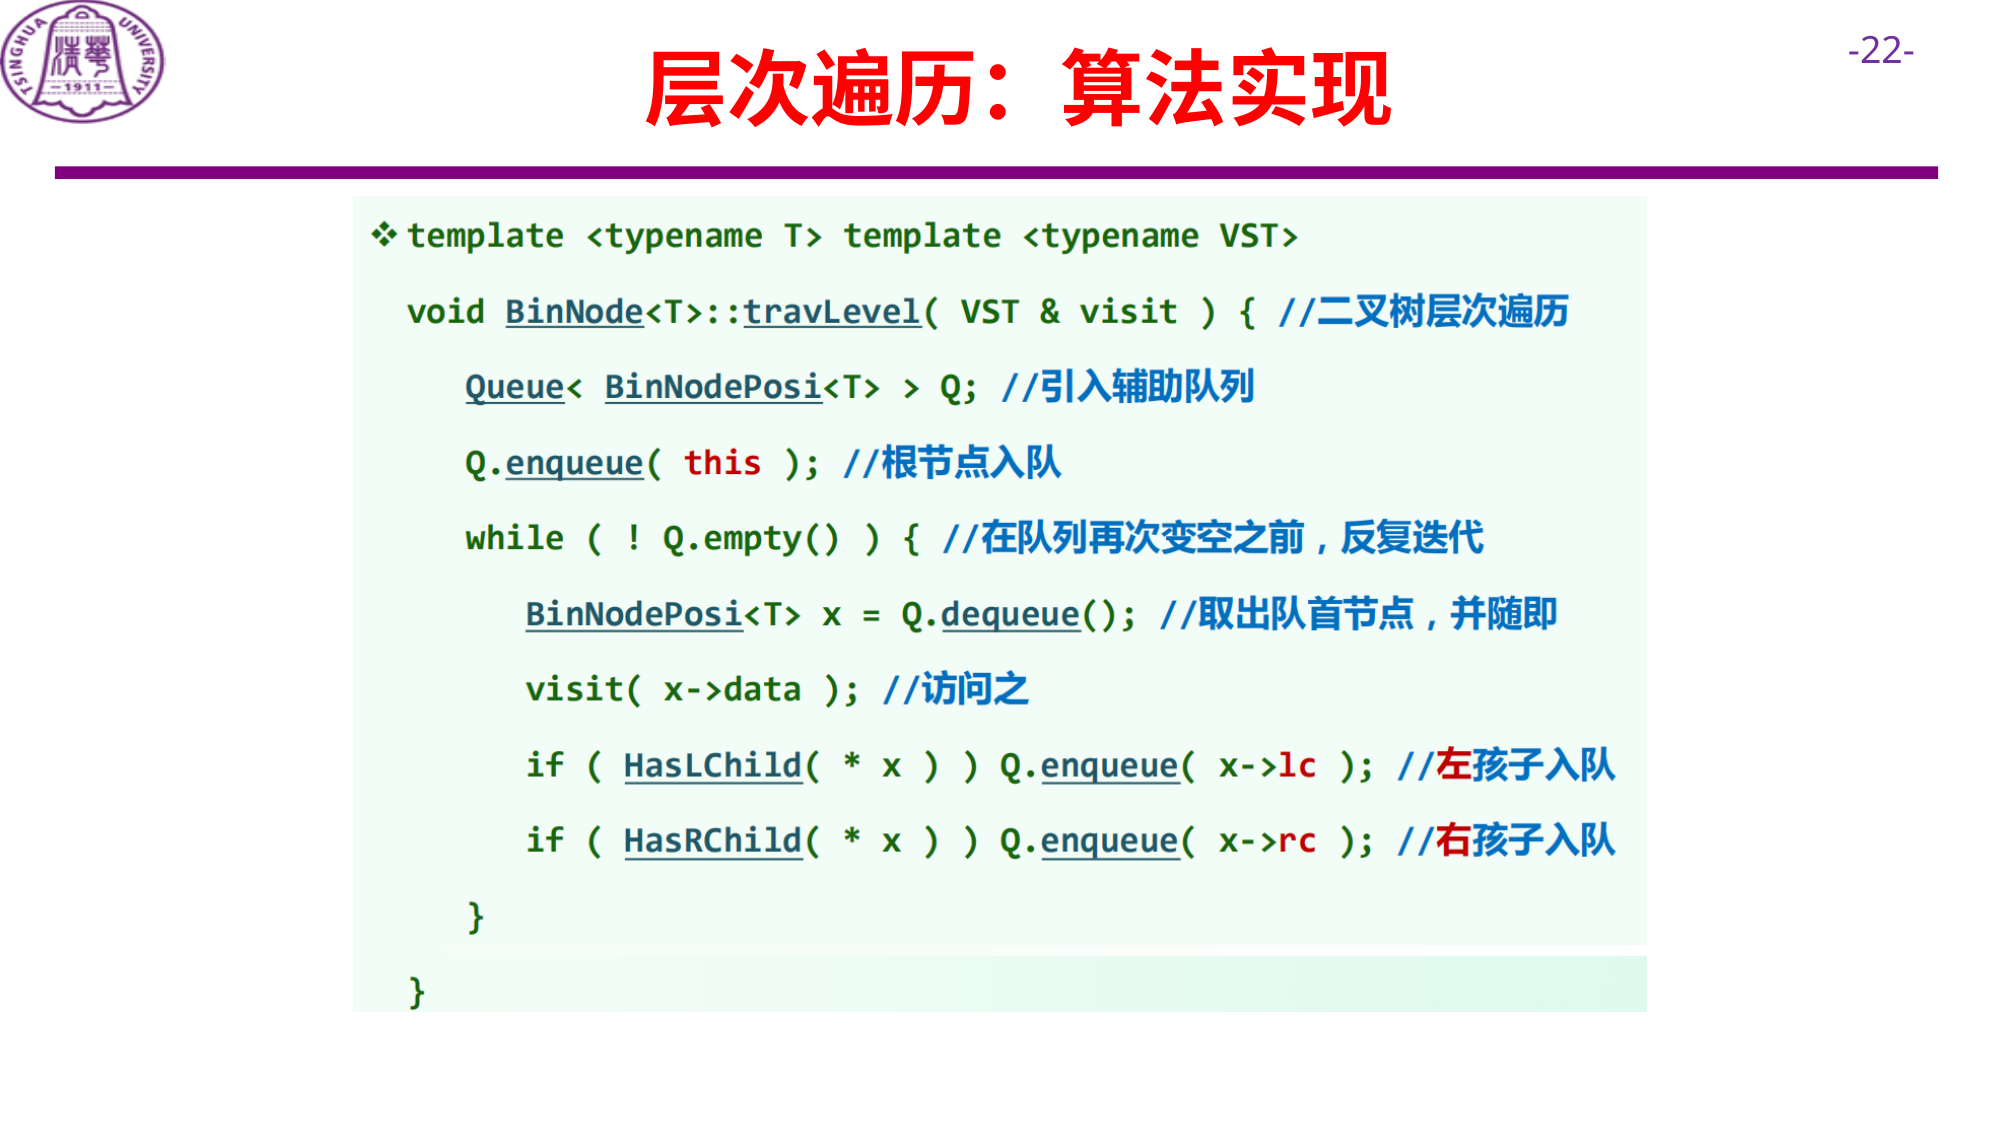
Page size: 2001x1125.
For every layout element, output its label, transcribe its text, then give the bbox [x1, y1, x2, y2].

title 层次遍历：算法实现 [188, 10, 1851, 162]
picture [0, 0, 166, 124]
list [353, 196, 1647, 1012]
